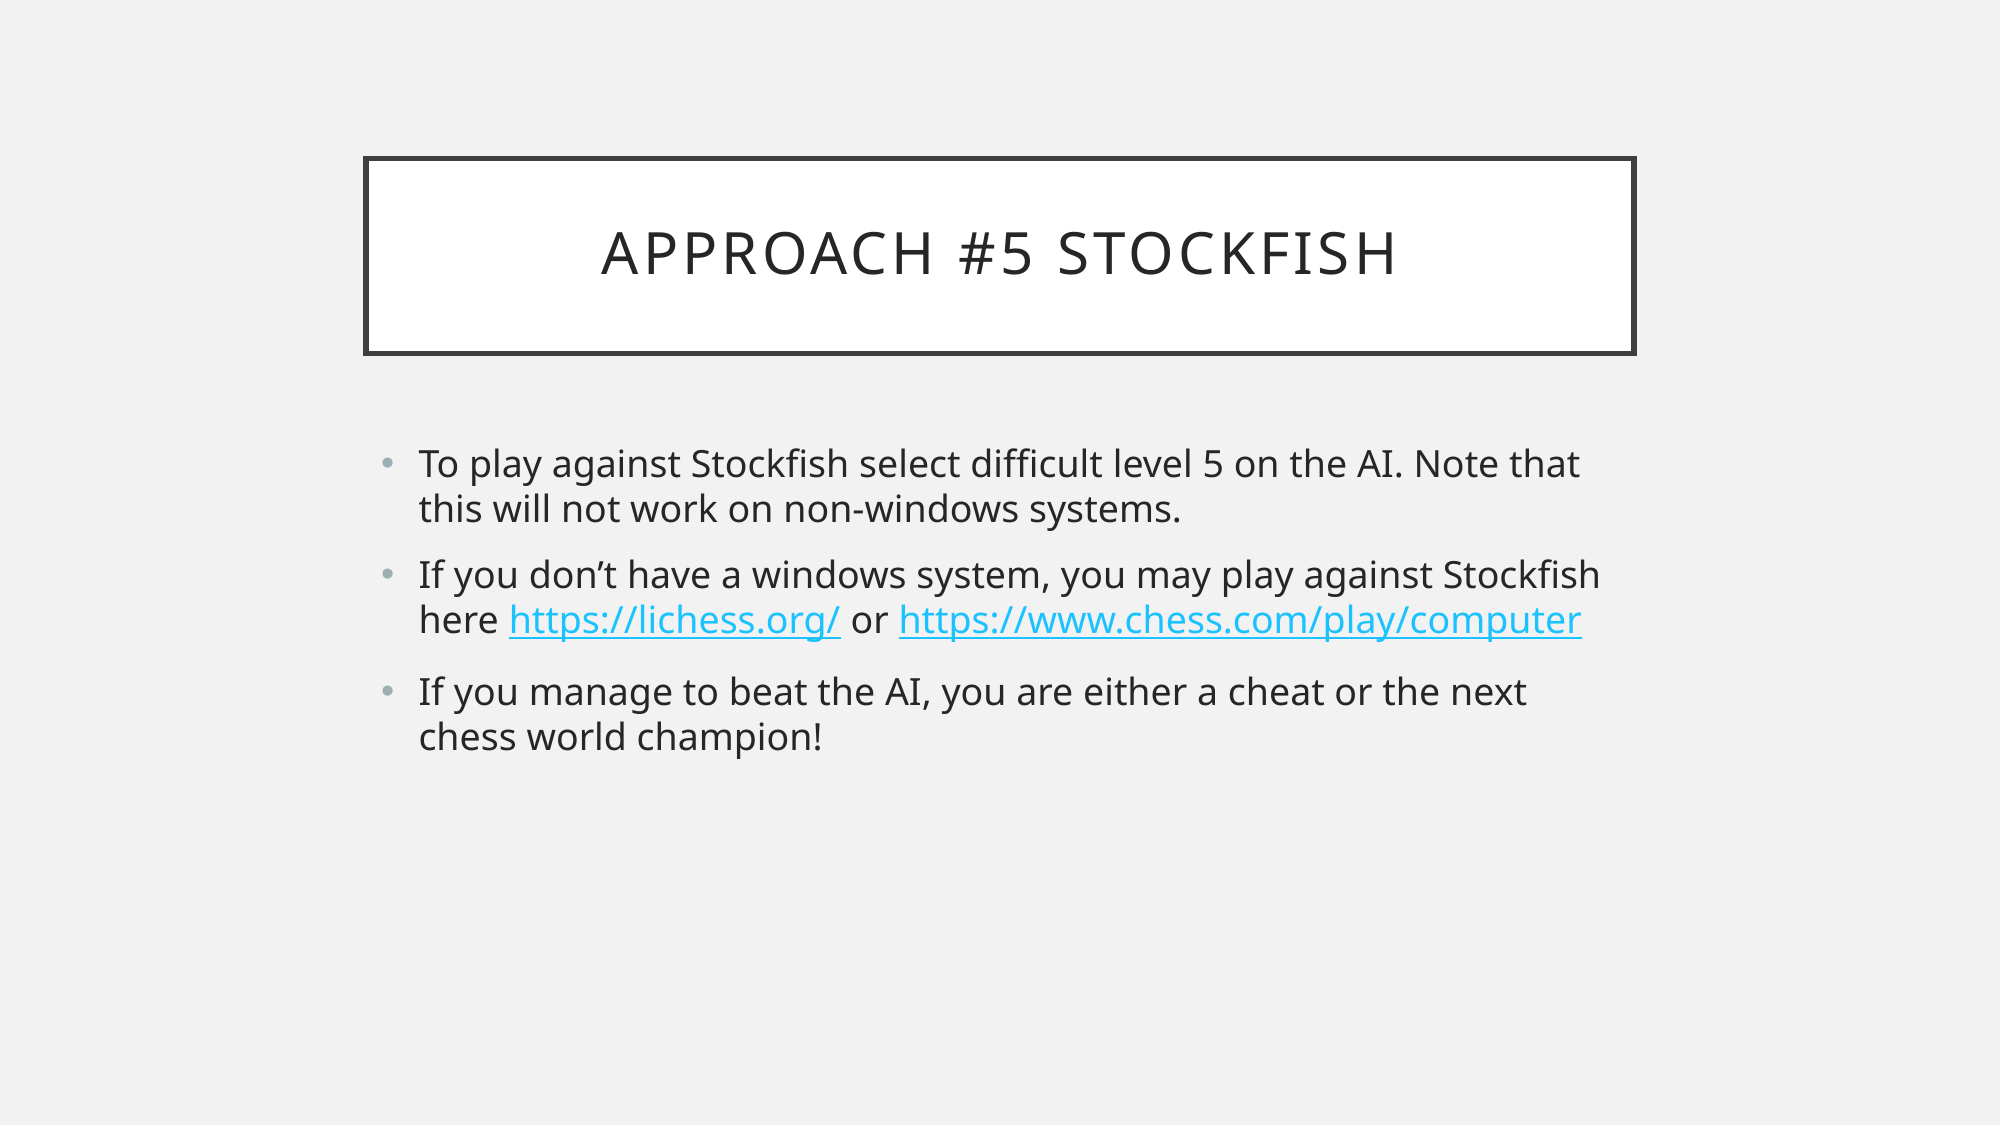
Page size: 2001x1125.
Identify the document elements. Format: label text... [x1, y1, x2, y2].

list To play against Stockfish select difficult level 5 on the AI. Note that this will not work on non-windows systems. If you don’t have a windows system, you may play against Stockfish here https://lichess.org/ or https://www.chess.com/play/computer If you manage to beat the AI, you are either a cheat or the next chess world champion! [366, 432, 1634, 942]
title Approach #5 Stockfish [363, 156, 1637, 356]
